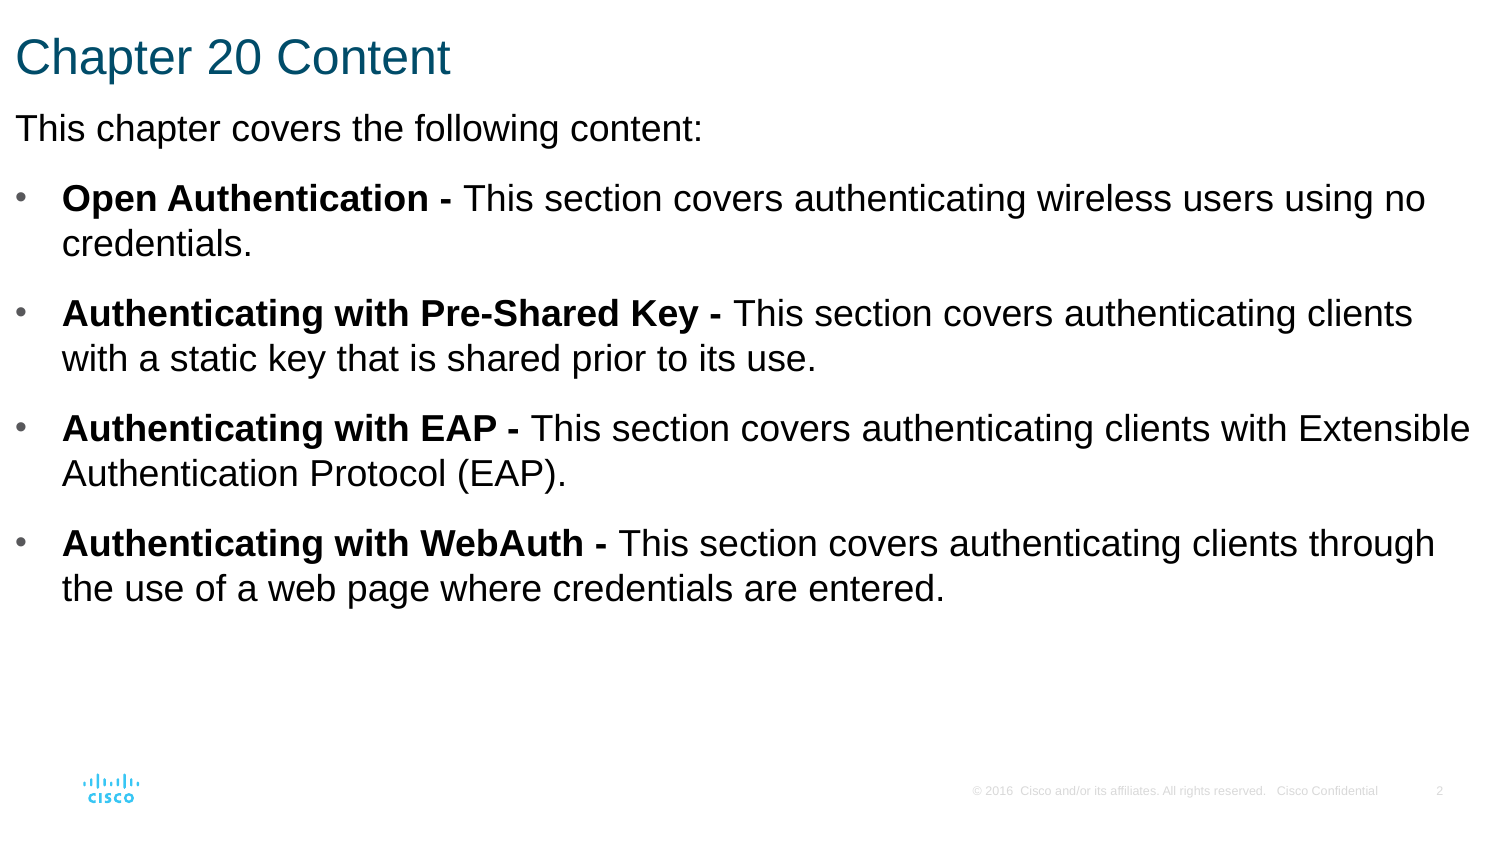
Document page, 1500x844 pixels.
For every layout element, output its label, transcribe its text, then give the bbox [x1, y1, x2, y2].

list This chapter covers the following content: Open Authentication - This section covers authenticating wireless users using no credentials. Authenticating with Pre-Shared Key - This section covers authenticating clients with a static key that is shared prior to its use. Authenticating with EAP - This section covers authenticating clients with Extensible Authentication Protocol (EAP). Authenticating with WebAuth - This section covers authenticating clients through the use of a web page where credentials are entered. [0, 96, 1500, 692]
title Chapter 20 Content [0, 0, 1369, 96]
